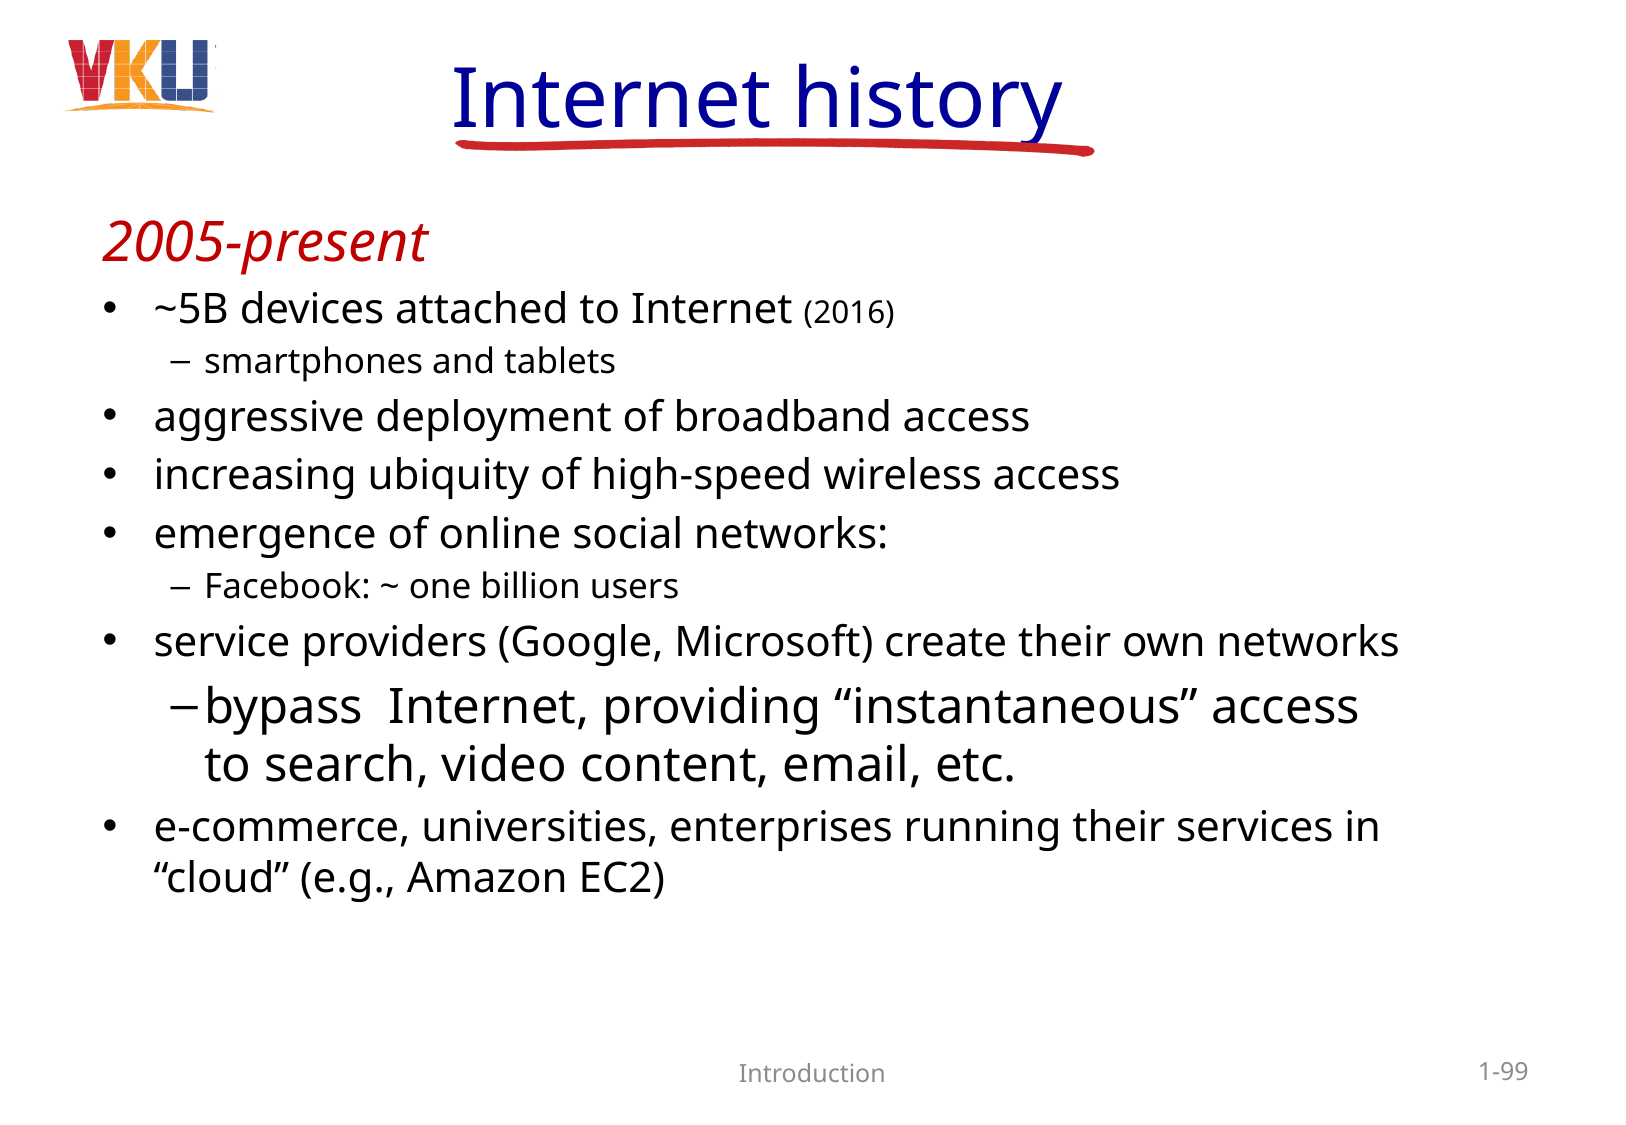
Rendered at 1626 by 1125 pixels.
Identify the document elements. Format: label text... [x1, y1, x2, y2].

text_box Internet history [67, 41, 1449, 148]
list 2005-present ~5B devices attached to Internet (2016) smartphones and tablets aggressive deployment of broadband access increasing ubiquity of high-speed wireless access emergence of online social networks: Facebook: ~ one billion users service providers (Google, Microsoft) create their own networks bypass Internet, providing “instantaneous” access to search, video content, email, etc. e-commerce, universities, enterprises running their services in “cloud” (e.g., Amazon EC2) [87, 198, 1421, 930]
picture [452, 133, 1103, 163]
footer Introduction [555, 1042, 1070, 1103]
picture [54, 27, 222, 122]
slide_number 1-99 [1164, 1042, 1544, 1103]
